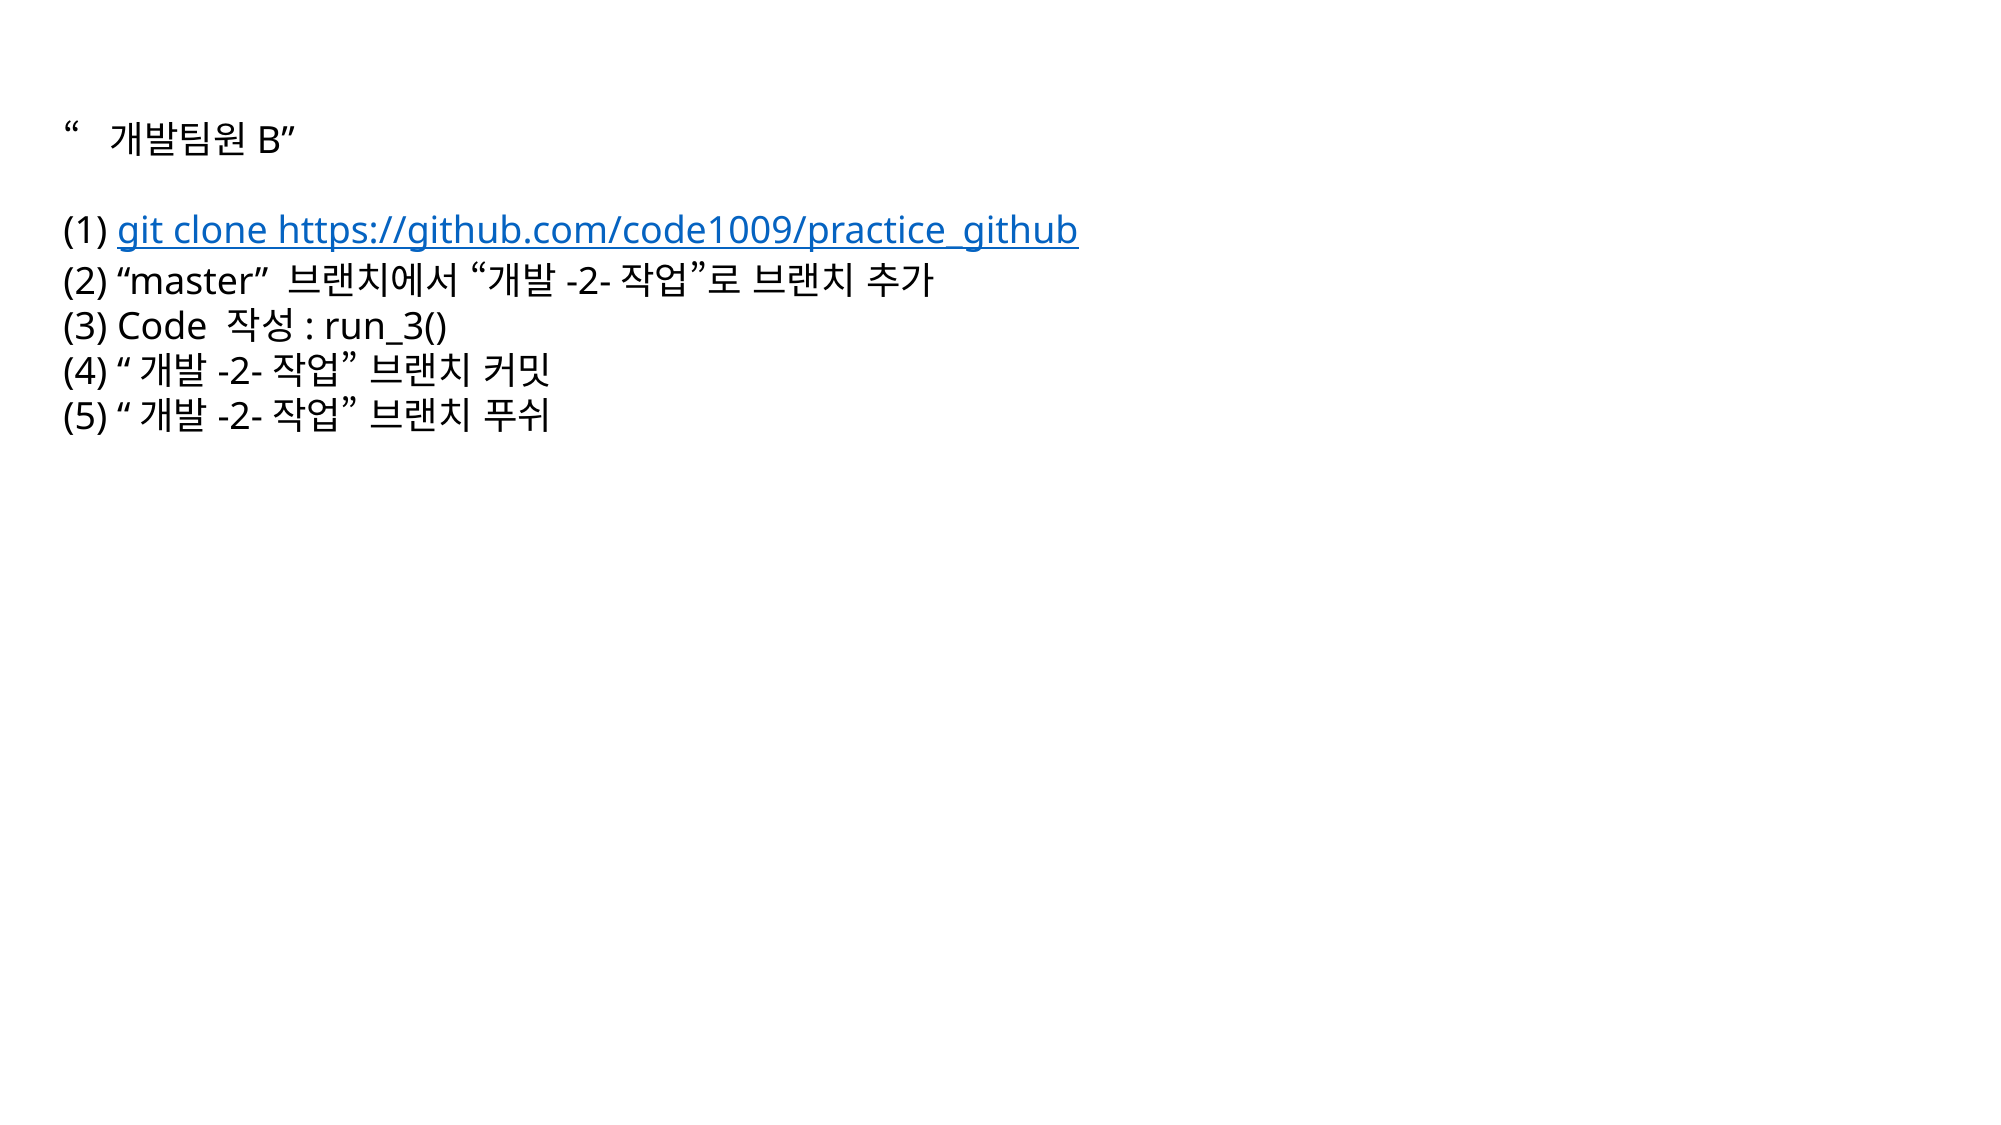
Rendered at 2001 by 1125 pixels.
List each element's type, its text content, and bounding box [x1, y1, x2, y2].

text_box “개발팀원B” (1) git clone https://github.com/code1009/practice_github (2) “master” 브랜치에서 “개발-2-작업”로 브랜치 추가 (3) Code 작성: run_3() (4) “개발-2-작업” 브랜치 커밋 (5) “개발-2-작업” 브랜치 푸쉬 [48, 63, 1095, 445]
